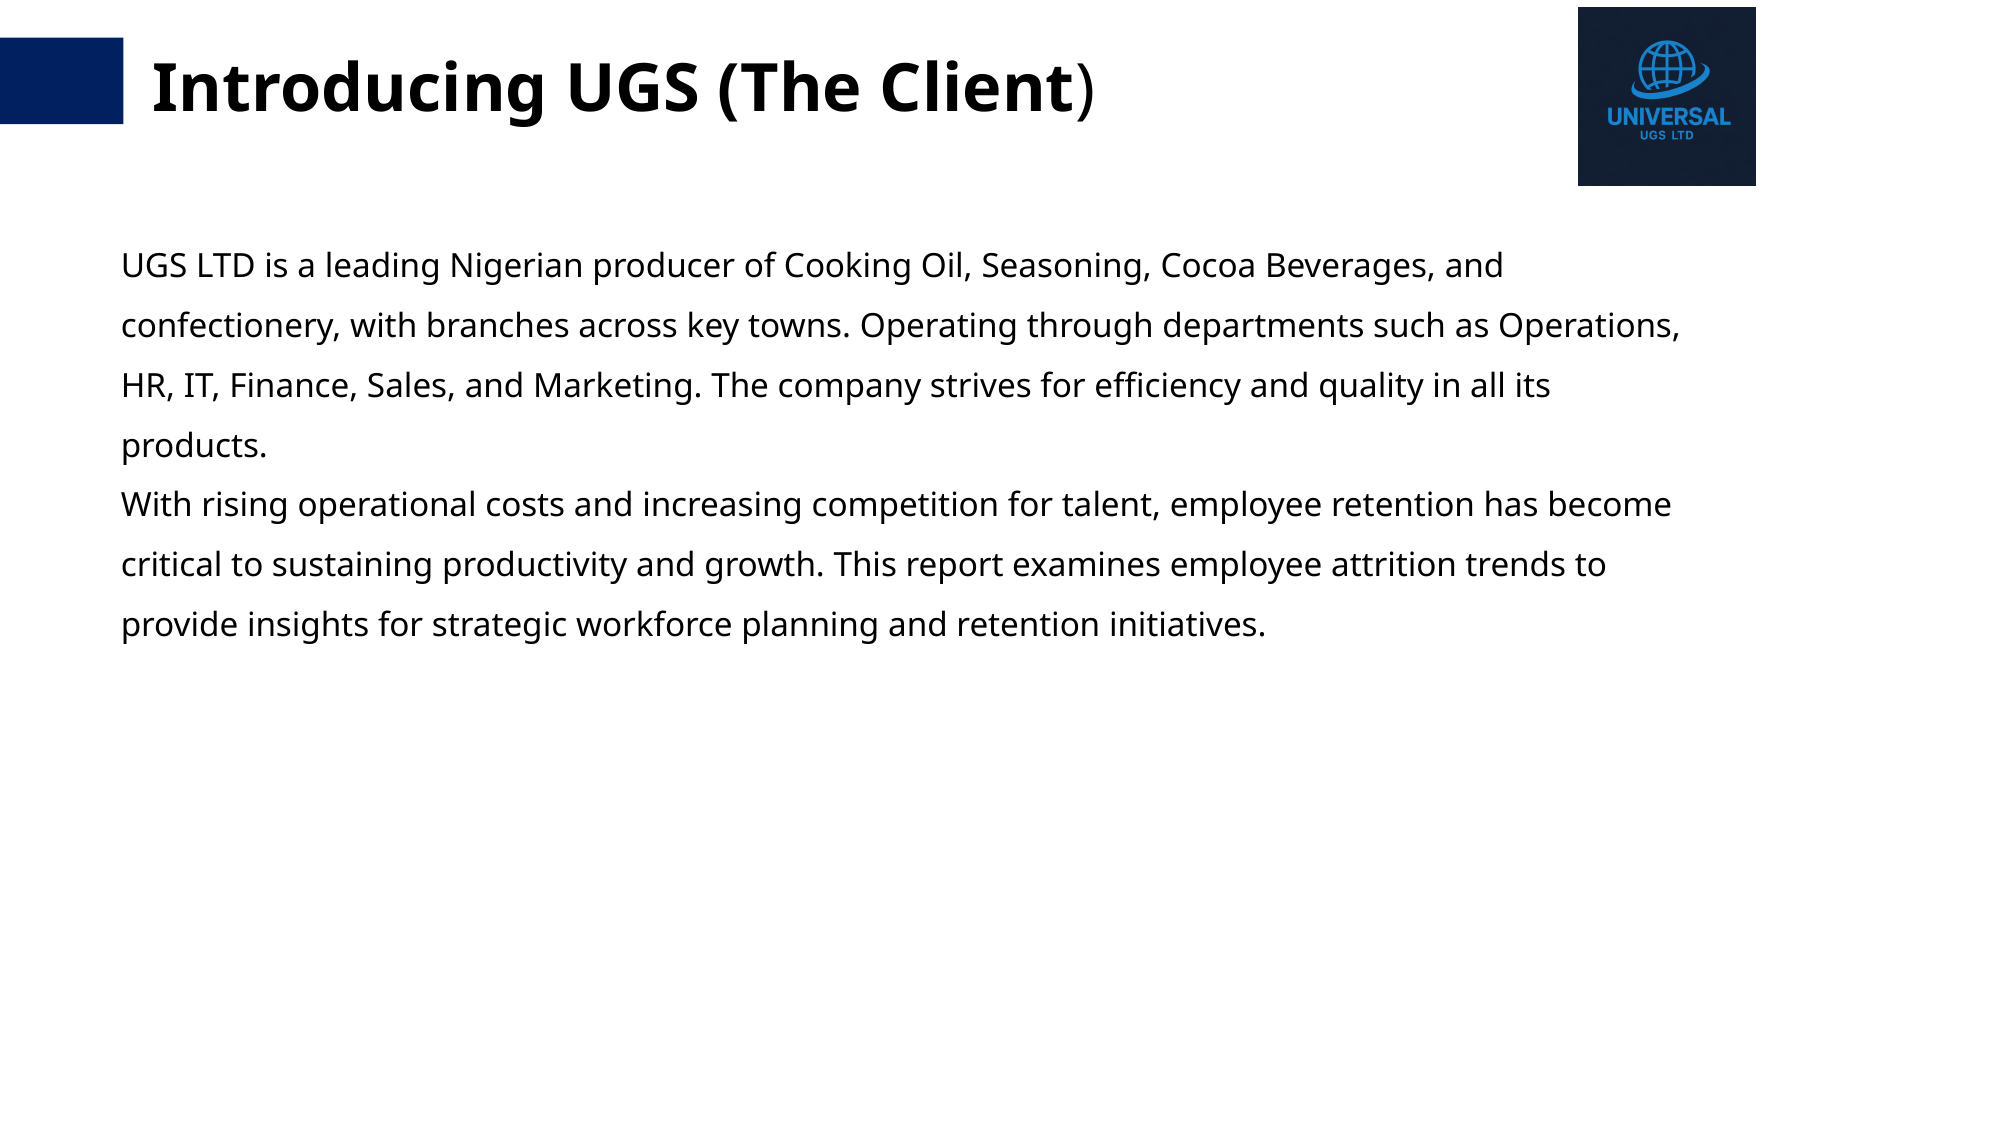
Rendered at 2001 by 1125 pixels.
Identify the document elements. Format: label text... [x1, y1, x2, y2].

picture [1578, 7, 1756, 186]
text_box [0, 20, 1118, 137]
text_box UGS LTD is a leading Nigerian producer of Cooking Oil, Seasoning, Cocoa Beverages, and confectionery, with branches across key towns. Operating through departments such as Operations, HR, IT, Finance, Sales, and Marketing. The company strives for efficiency and quality in all its products. With rising operational costs and increasing competition for talent, employee retention has become critical to sustaining productivity and growth. This report examines employee attrition trends to provide insights for strategic workforce planning and retention initiatives. [106, 216, 1718, 651]
